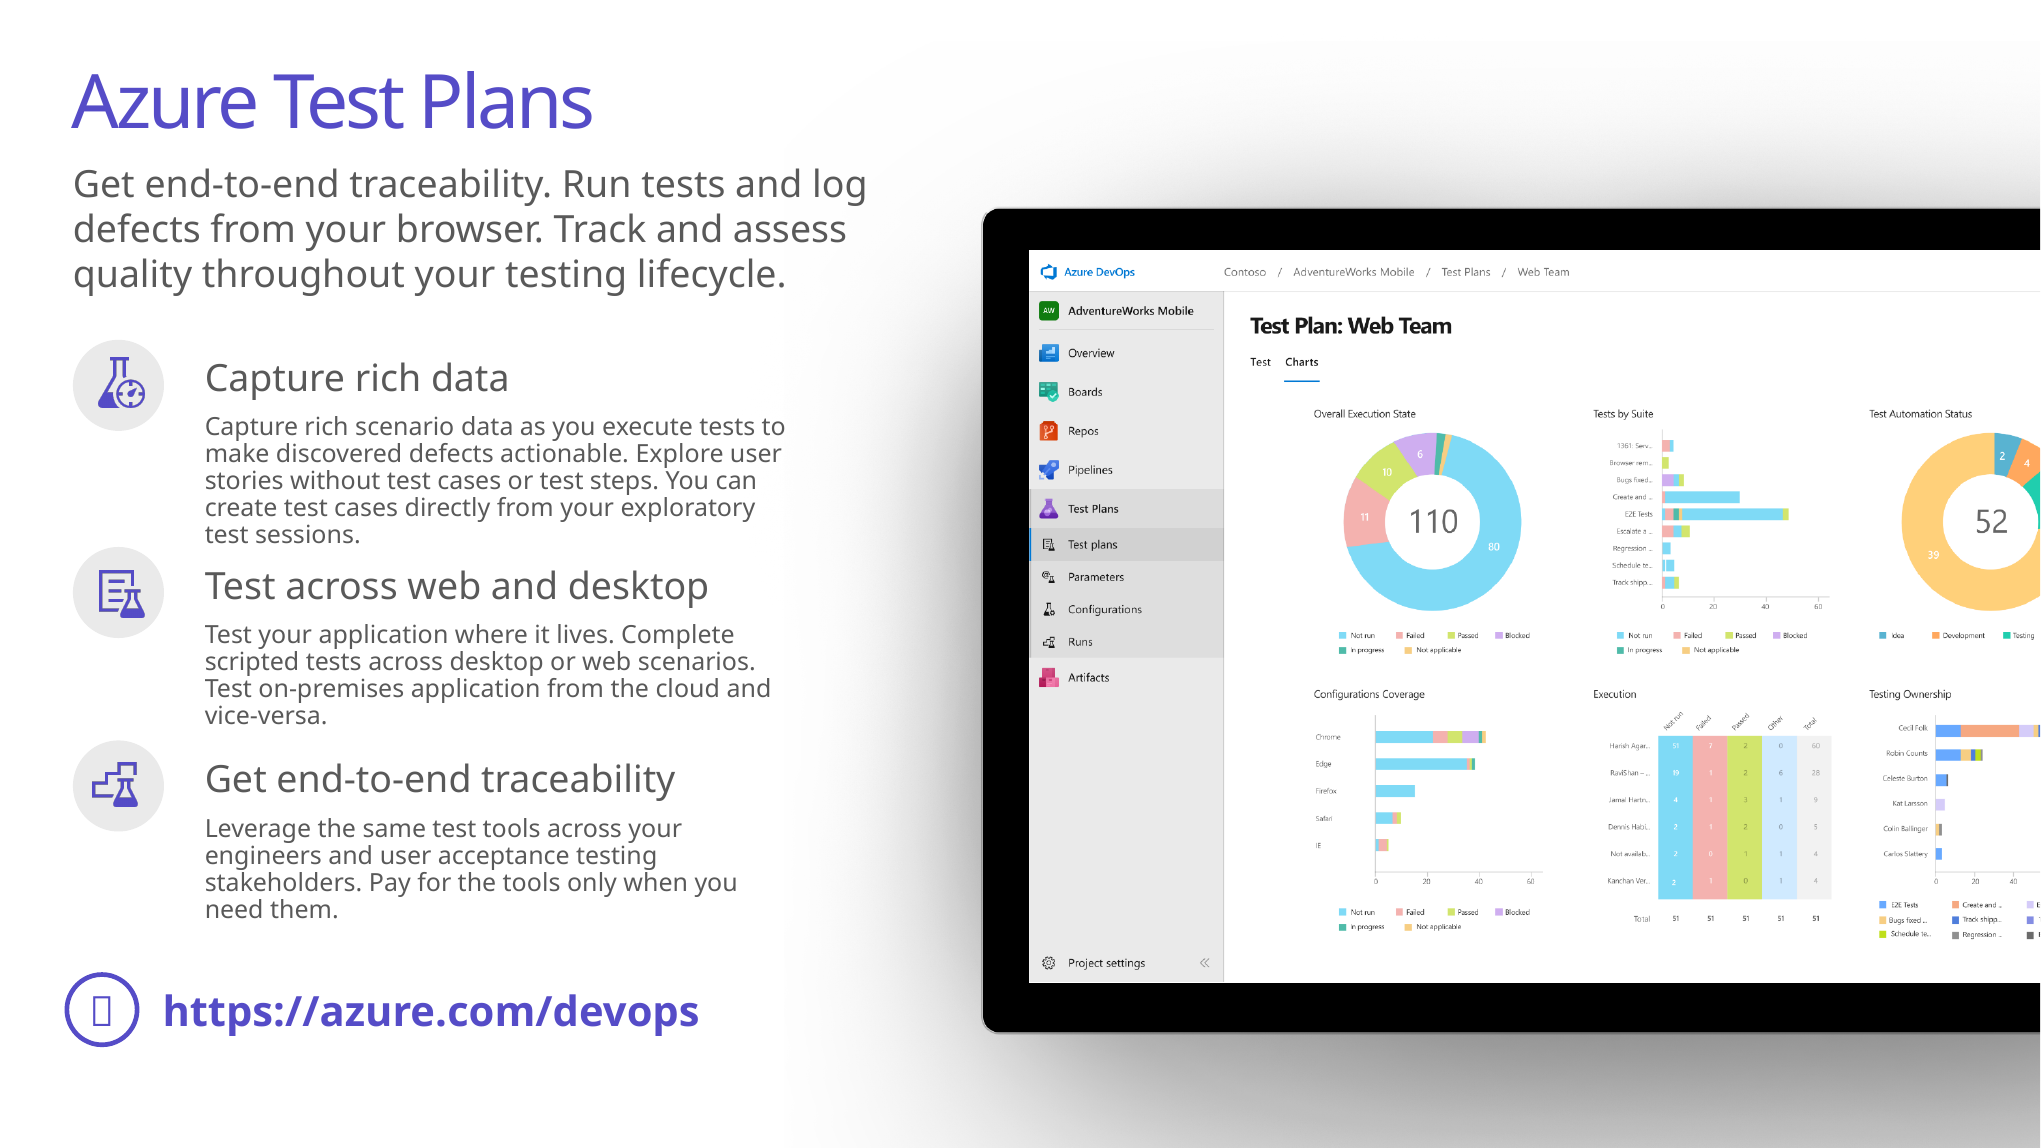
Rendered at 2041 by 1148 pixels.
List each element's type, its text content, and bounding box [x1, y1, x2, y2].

text_box https://azure.com/devops [162, 984, 727, 1035]
text_box  [66, 974, 138, 1045]
picture [92, 762, 138, 807]
list Get end-to-end traceability. Run tests and log defects from your browser. Track and assess quality throughout your testing lifecycle. [72, 161, 727, 274]
text_box Capture rich data [174, 338, 727, 390]
text_box Get end-to-end traceability [174, 739, 727, 791]
text_box Leverage the same test tools across your engineers and user acceptance testing stakeholders. Pay for the tools only when you need them. [174, 791, 727, 948]
text_box Test your application where it lives. Complete scripted tests across desktop or web scenarios. Test on-premises application from the cloud and vice-versa. [174, 598, 727, 739]
picture [727, 0, 2041, 1148]
title Azure Test Plans [71, 37, 727, 161]
text_box [72, 546, 165, 639]
text_box Test across web and desktop [174, 546, 727, 598]
text_box [72, 339, 165, 432]
text_box Capture rich scenario data as you execute tests to make discovered defects actionable. Explore user stories without test cases or test steps. You can create test cases directly from your exploratory test sessions. [174, 390, 727, 546]
picture [97, 357, 145, 409]
text_box [72, 739, 165, 833]
picture [99, 570, 145, 618]
